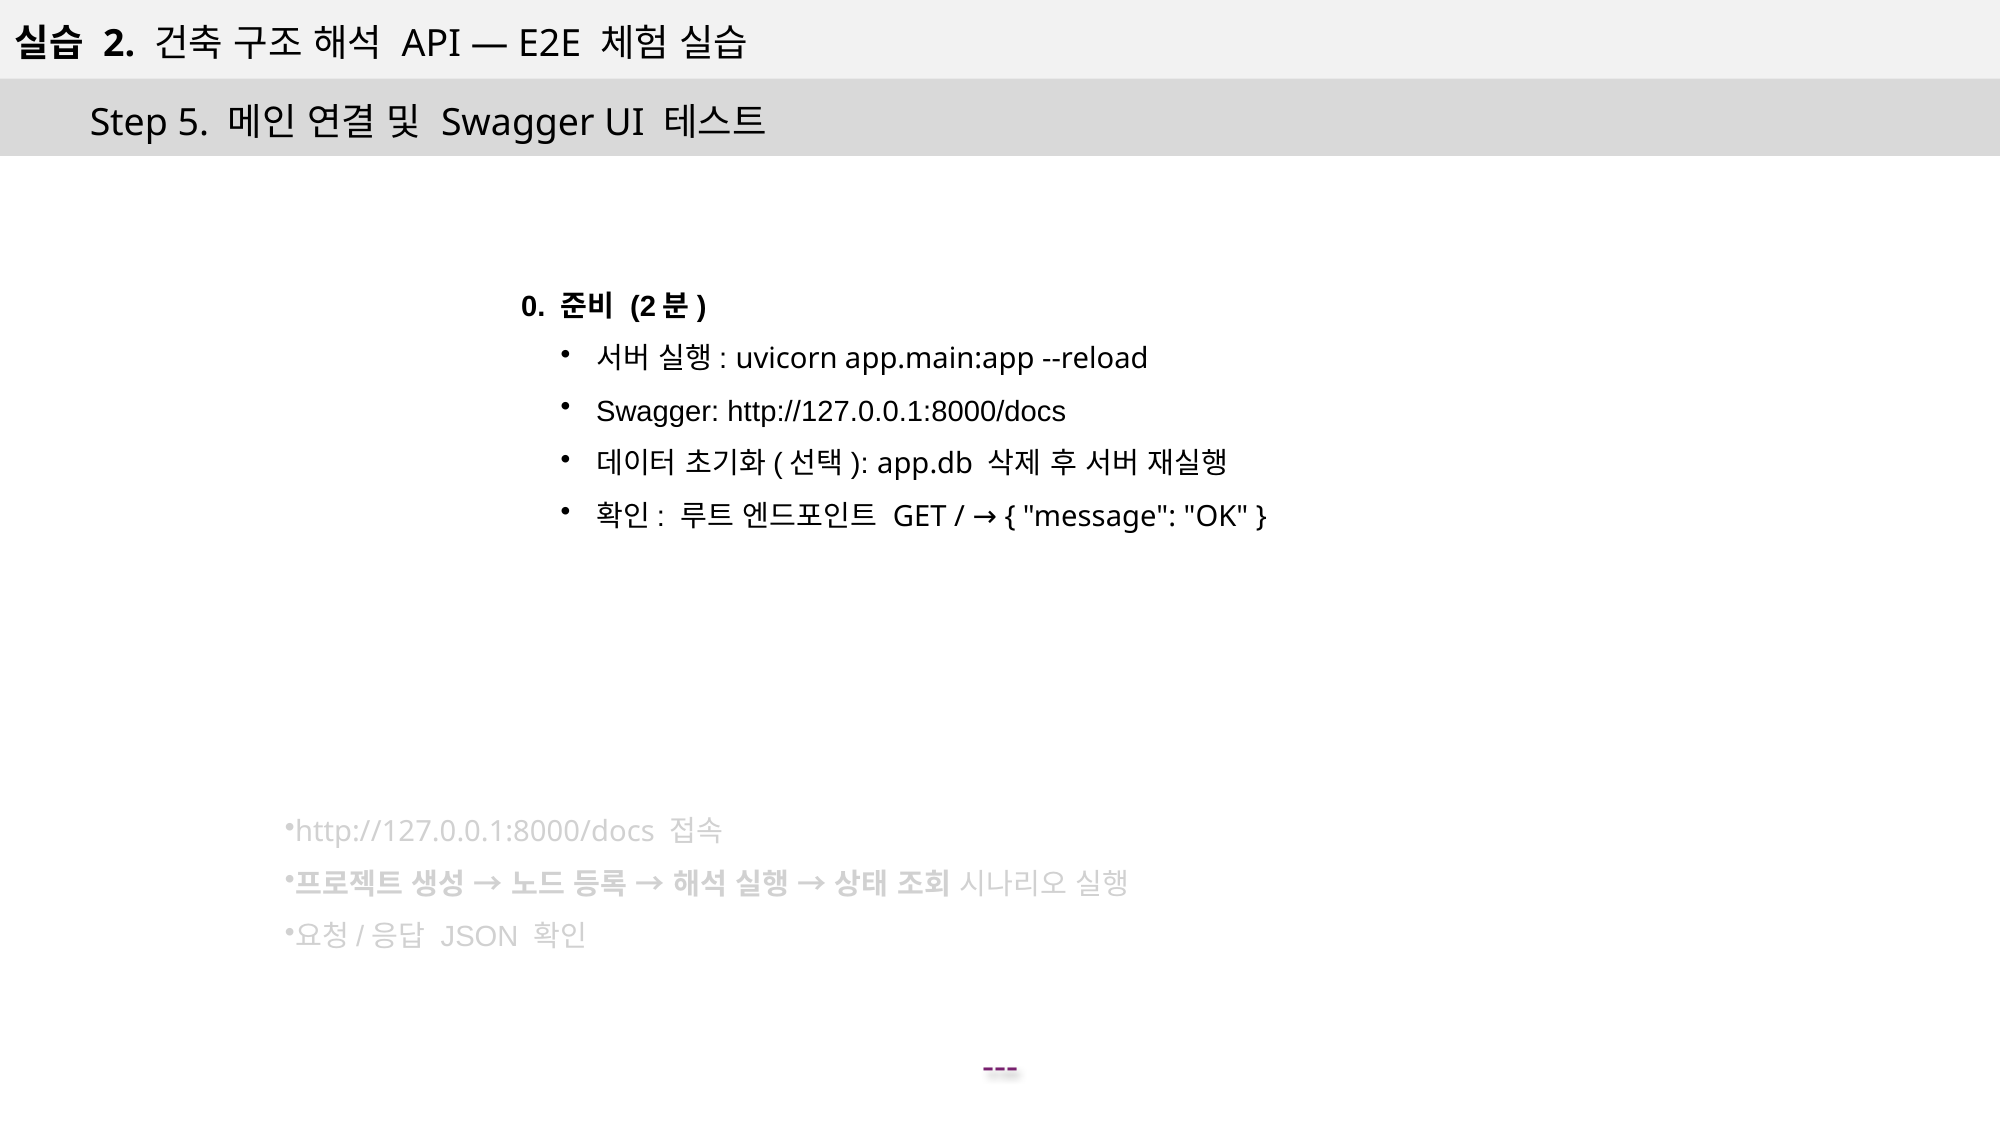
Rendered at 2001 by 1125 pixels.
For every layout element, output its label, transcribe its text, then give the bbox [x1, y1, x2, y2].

text_box http://127.0.0.1:8000/docs 접속 프로젝트 생성 → 노드 등록 → 해석 실행 → 상태 조회 시나리오 실행 요청/응답 JSON 확인 [269, 787, 1696, 960]
text_box --- [0, 1034, 2000, 1095]
text_box 0. 준비 (2분) 서버 실행: uvicorn app.main:app --reload Swagger: http://127.0.0.1:8000/docs 데이터 초기화(선택): app.db 삭제 후 서버 재실행 확인: 루트 엔드포인트 GET / → { "message": "OK" } [505, 262, 1805, 592]
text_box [0, 0, 2000, 157]
